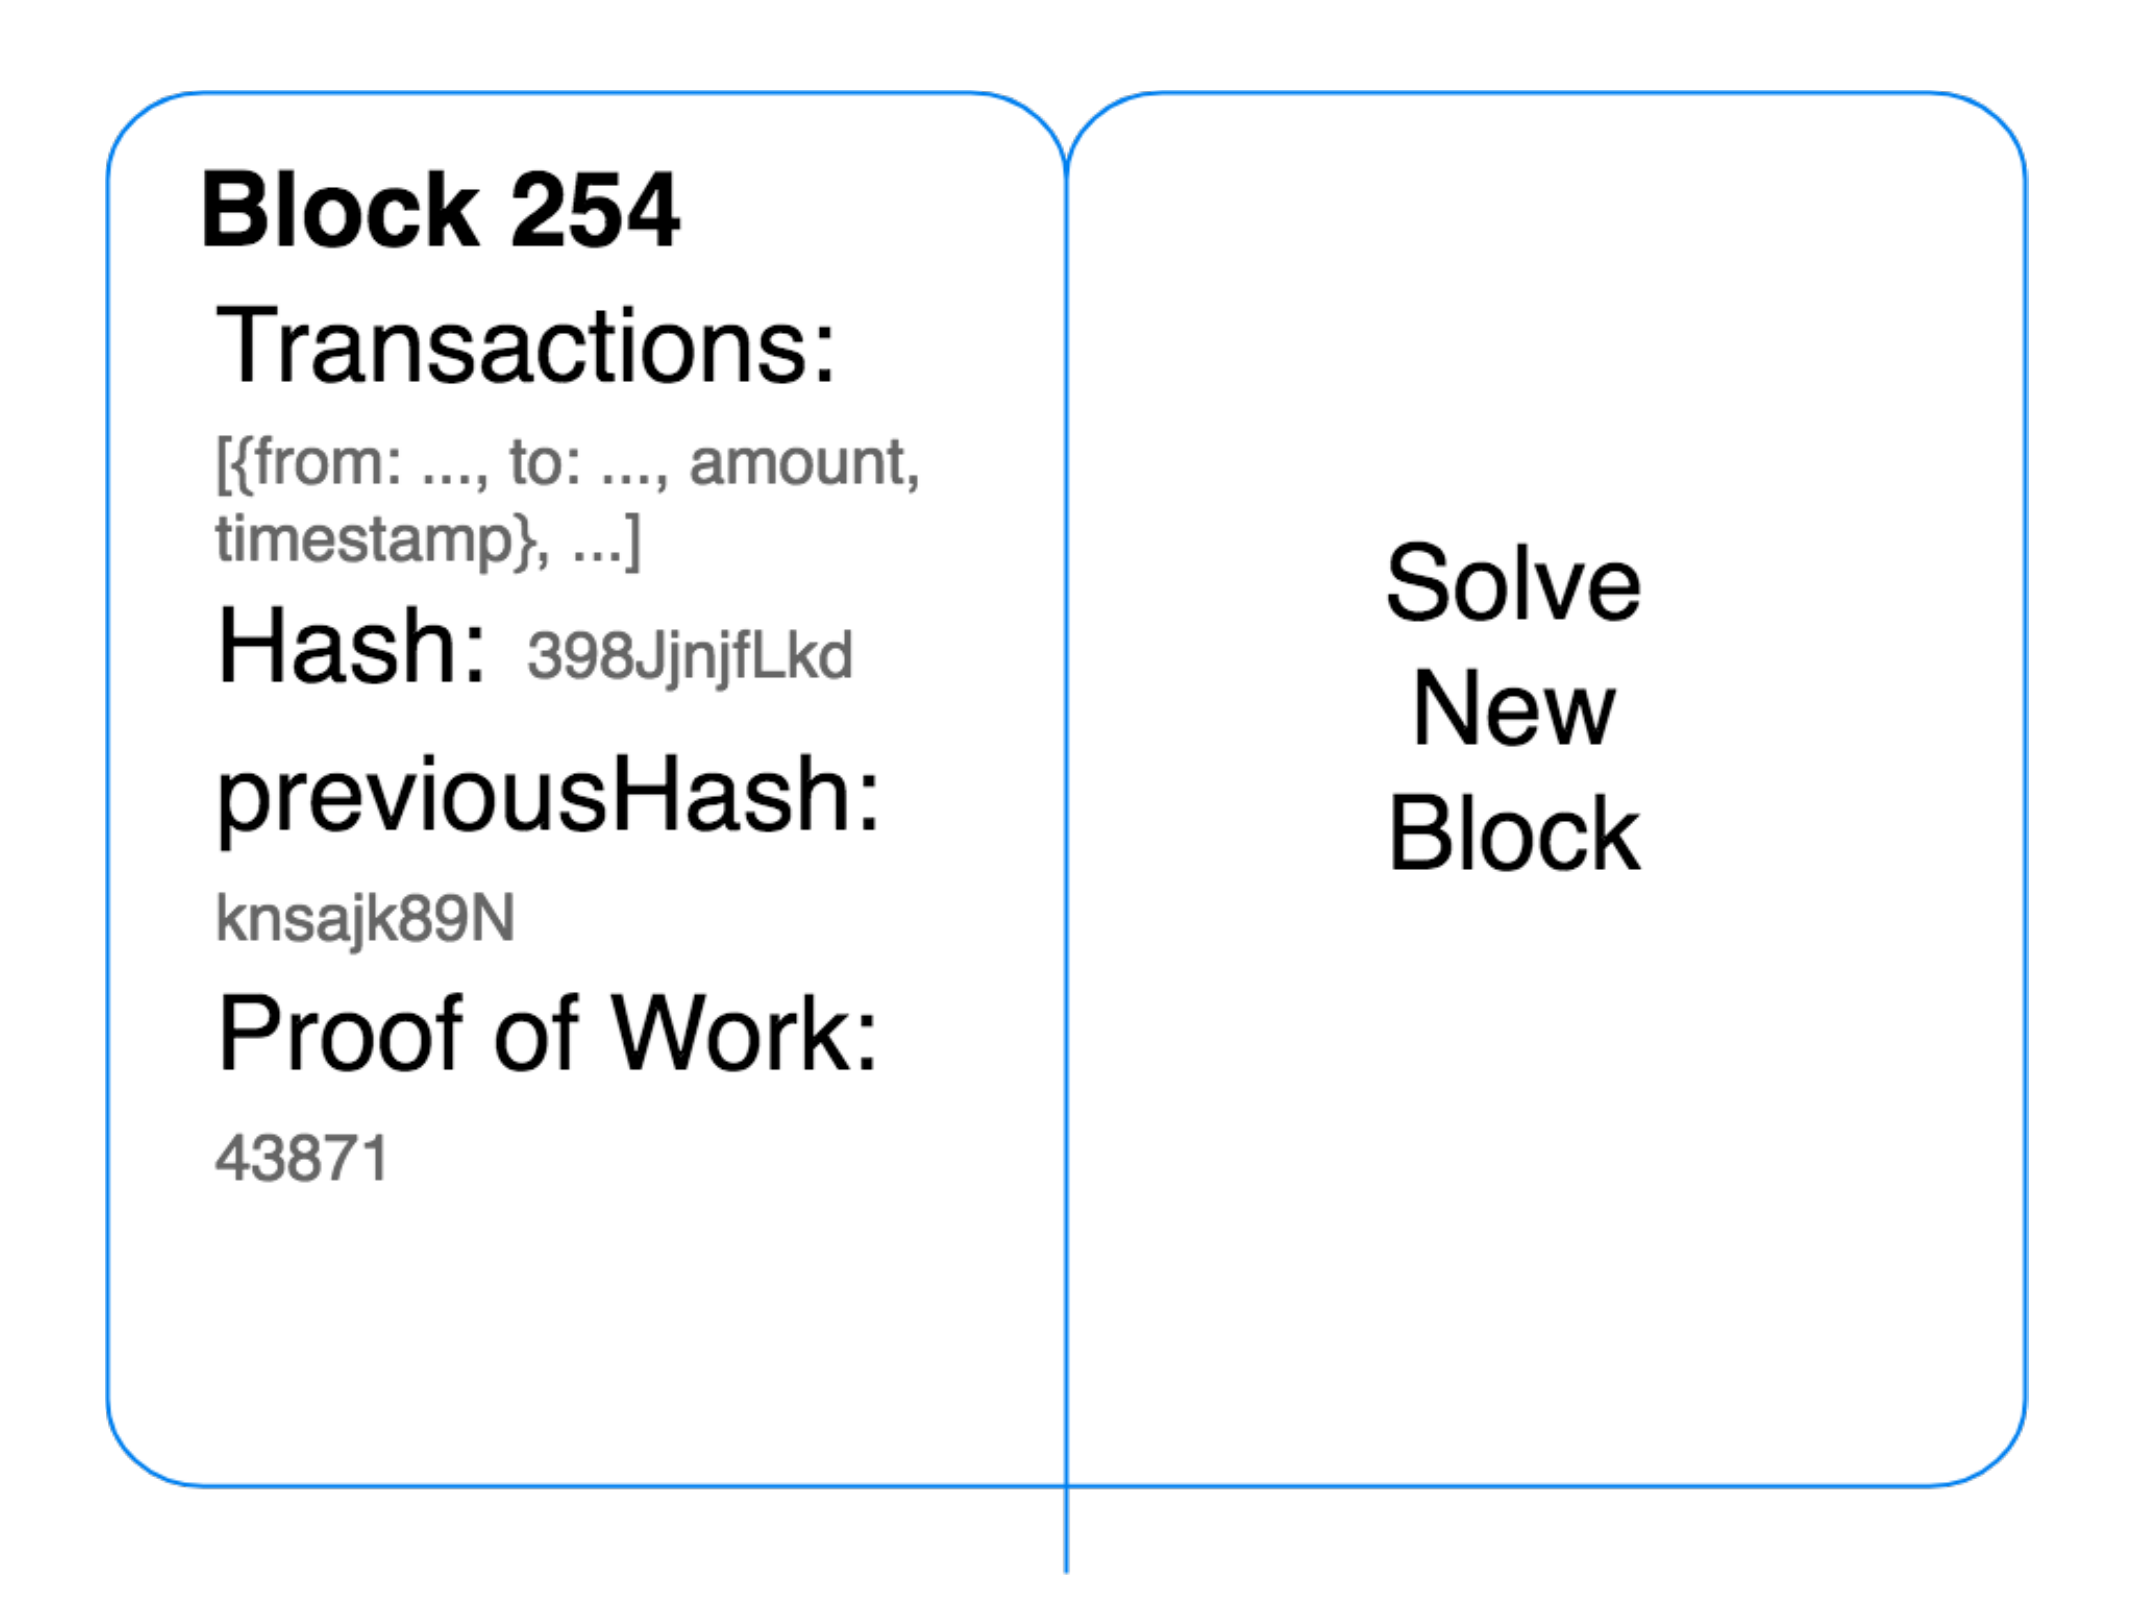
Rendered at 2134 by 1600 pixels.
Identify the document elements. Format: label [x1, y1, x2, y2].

picture [104, 90, 2029, 1577]
